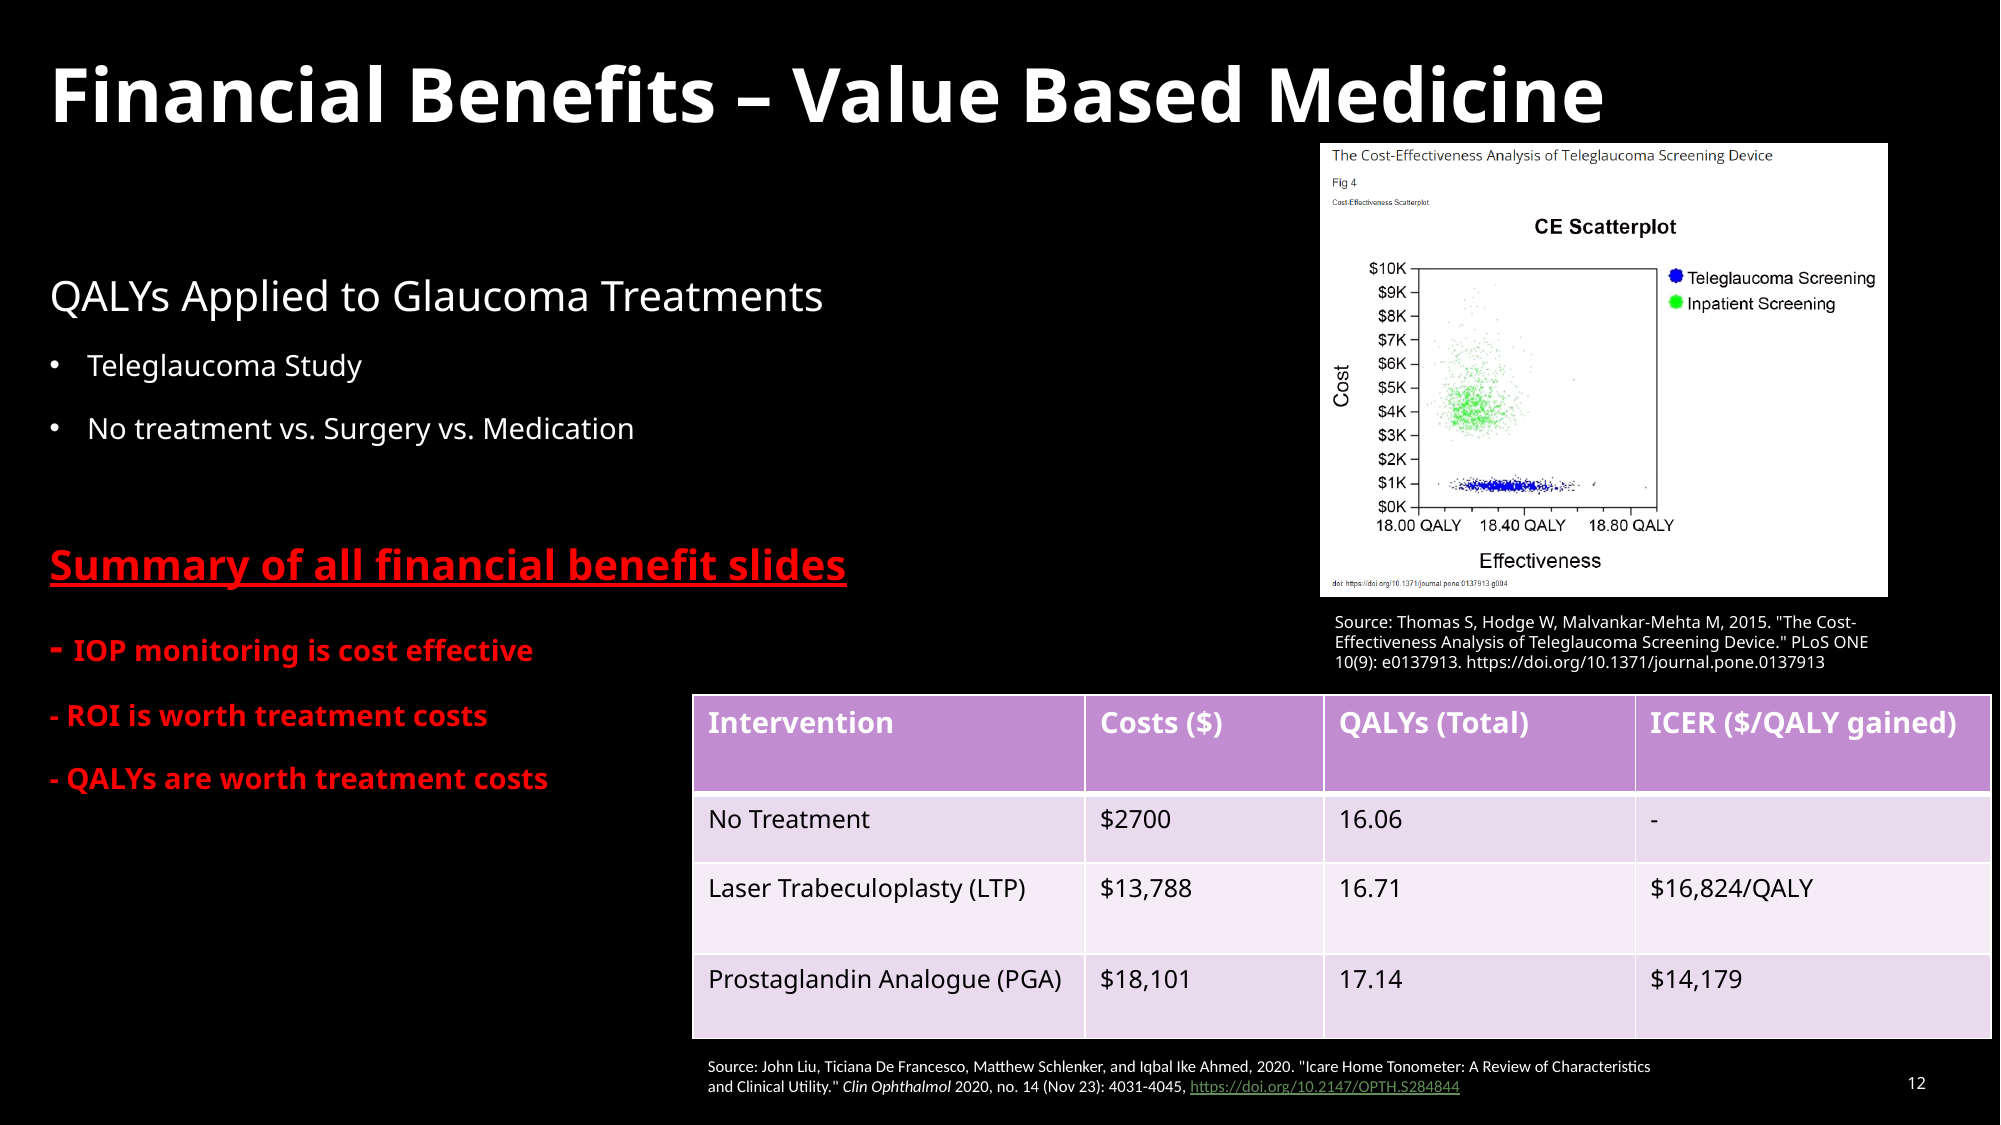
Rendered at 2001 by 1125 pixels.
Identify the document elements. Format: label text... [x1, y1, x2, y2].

table_cell Laser Trabeculoplasty (LTP) [694, 864, 1084, 953]
table_cell 16.06 [1325, 797, 1635, 862]
table_header Costs ($) [1086, 696, 1323, 791]
table_header ICER ($/QALY gained) [1636, 696, 1990, 791]
table_cell 16.71 [1325, 864, 1635, 953]
table_cell $18,101 [1086, 955, 1323, 1038]
title Financial Benefits – Value Based Medicine [34, 50, 1829, 174]
table_cell $13,788 [1086, 864, 1323, 953]
text_box Source: Thomas S, Hodge W, Malvankar-Mehta M, 2015. "The Cost-Effectiveness Analysis of Teleglaucoma Screening Device." PLoS ONE 10(9): e0137913. https://doi.org/10.1371/journal.pone.0137913 [1319, 604, 1885, 679]
list QALYs Applied to Glaucoma Treatments Teleglaucoma Study No treatment vs. Surgery vs. Medication Summary of all financial benefit slides - IOP monitoring is cost effective - ROI is worth treatment costs - QALYs are worth treatment costs [34, 251, 924, 1014]
text_box Source: John Liu, Ticiana De Francesco, Matthew Schlenker, and Iqbal Ike Ahmed, 2020. "Icare Home Tonometer: A Review of Characteristics and Clinical Utility." Clin Ophthalmol 2020, no. 14 (Nov 23): 4031-4045, https://doi.org/10.2147/OPTH.S284844 [693, 1048, 1673, 1125]
table_cell $14,179 [1636, 955, 1990, 1038]
table_header Intervention [694, 696, 1084, 791]
table_cell $2700 [1086, 797, 1323, 862]
table_cell Prostaglandin Analogue (PGA) [694, 955, 1084, 1038]
table_cell 17.14 [1325, 955, 1635, 1038]
table_cell $16,824/QALY [1636, 864, 1990, 953]
slide_number 12 [1870, 1054, 1942, 1114]
table_cell - [1636, 797, 1990, 862]
picture [1319, 143, 1888, 597]
table_cell No Treatment [694, 797, 1084, 862]
table_header QALYs (Total) [1325, 696, 1635, 791]
